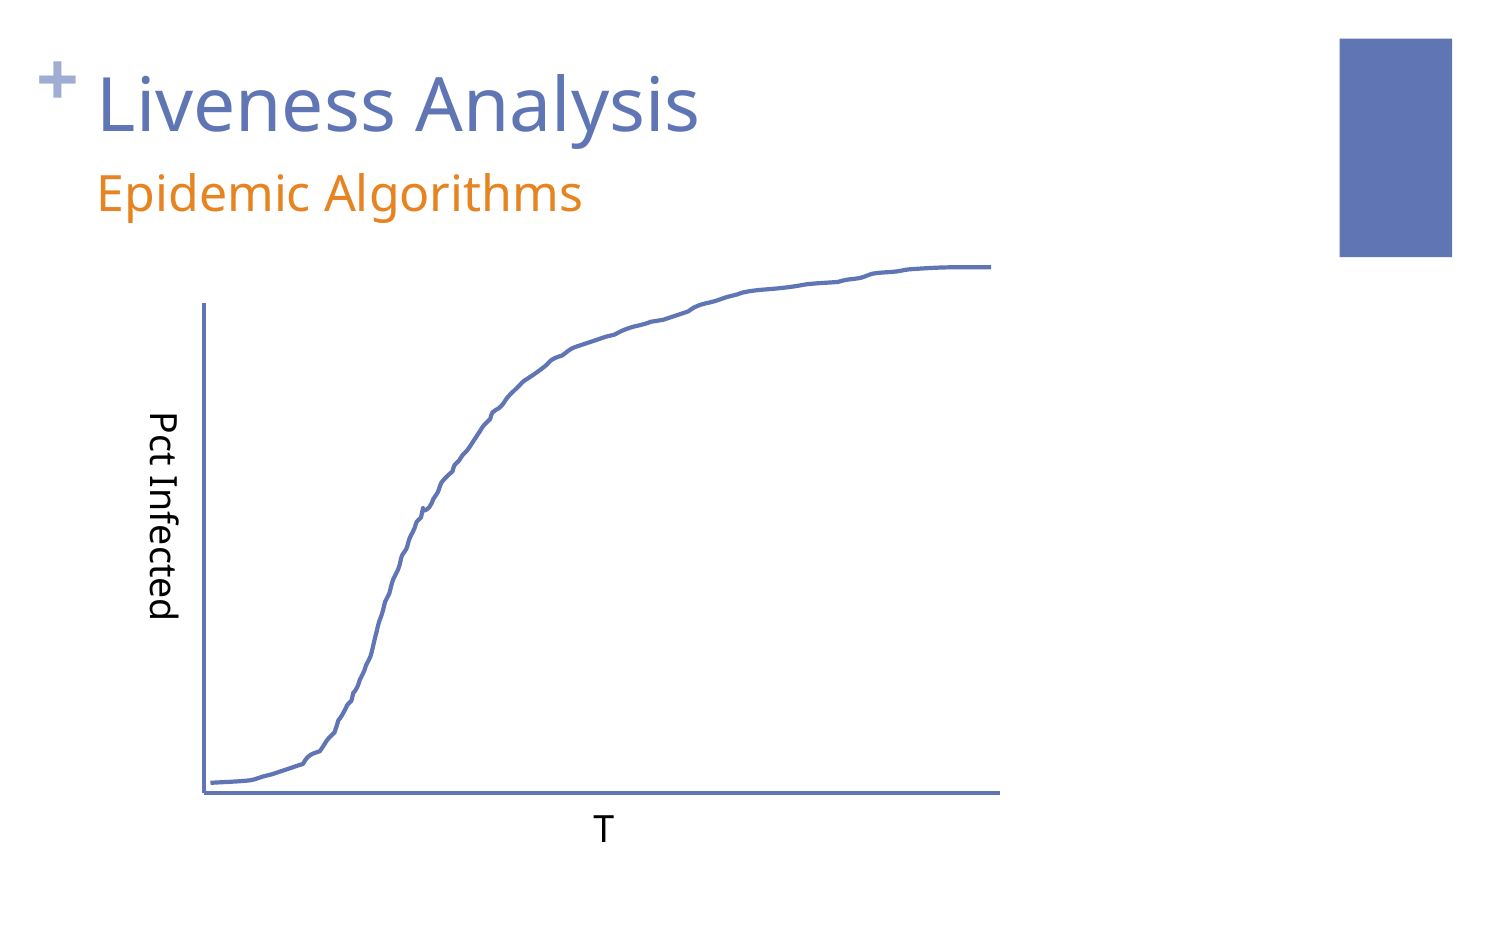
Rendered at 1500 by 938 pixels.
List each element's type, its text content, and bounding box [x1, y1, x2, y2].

text_box [211, 265, 992, 785]
list Epidemic Algorithms [81, 154, 1322, 261]
text_box Pct Infected [135, 397, 195, 637]
title Liveness Analysis [81, 18, 1322, 154]
text_box T [578, 804, 630, 858]
